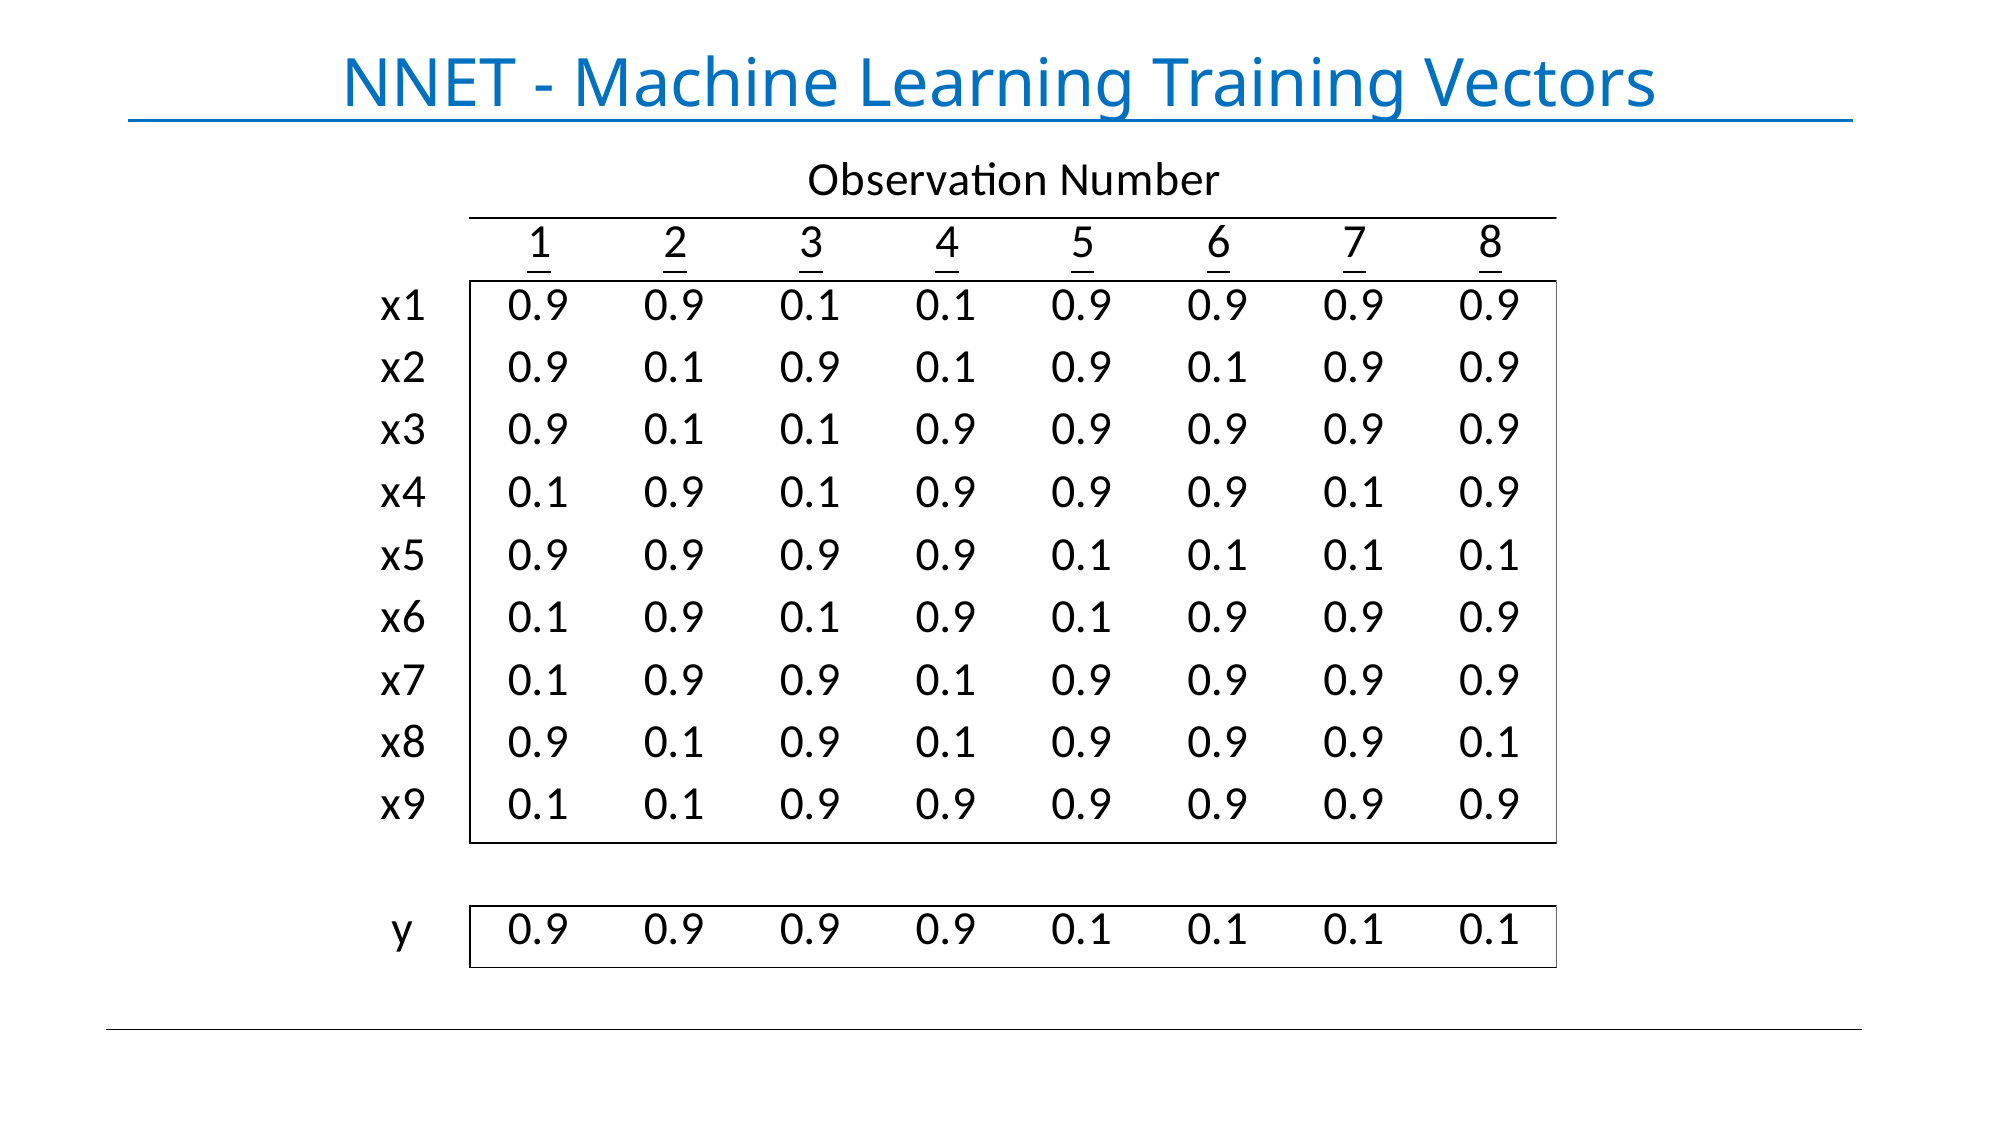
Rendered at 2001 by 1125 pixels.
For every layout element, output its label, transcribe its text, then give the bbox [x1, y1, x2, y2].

title NNET - Machine Learning Training Vectors [137, 34, 1863, 135]
picture [333, 155, 1559, 970]
